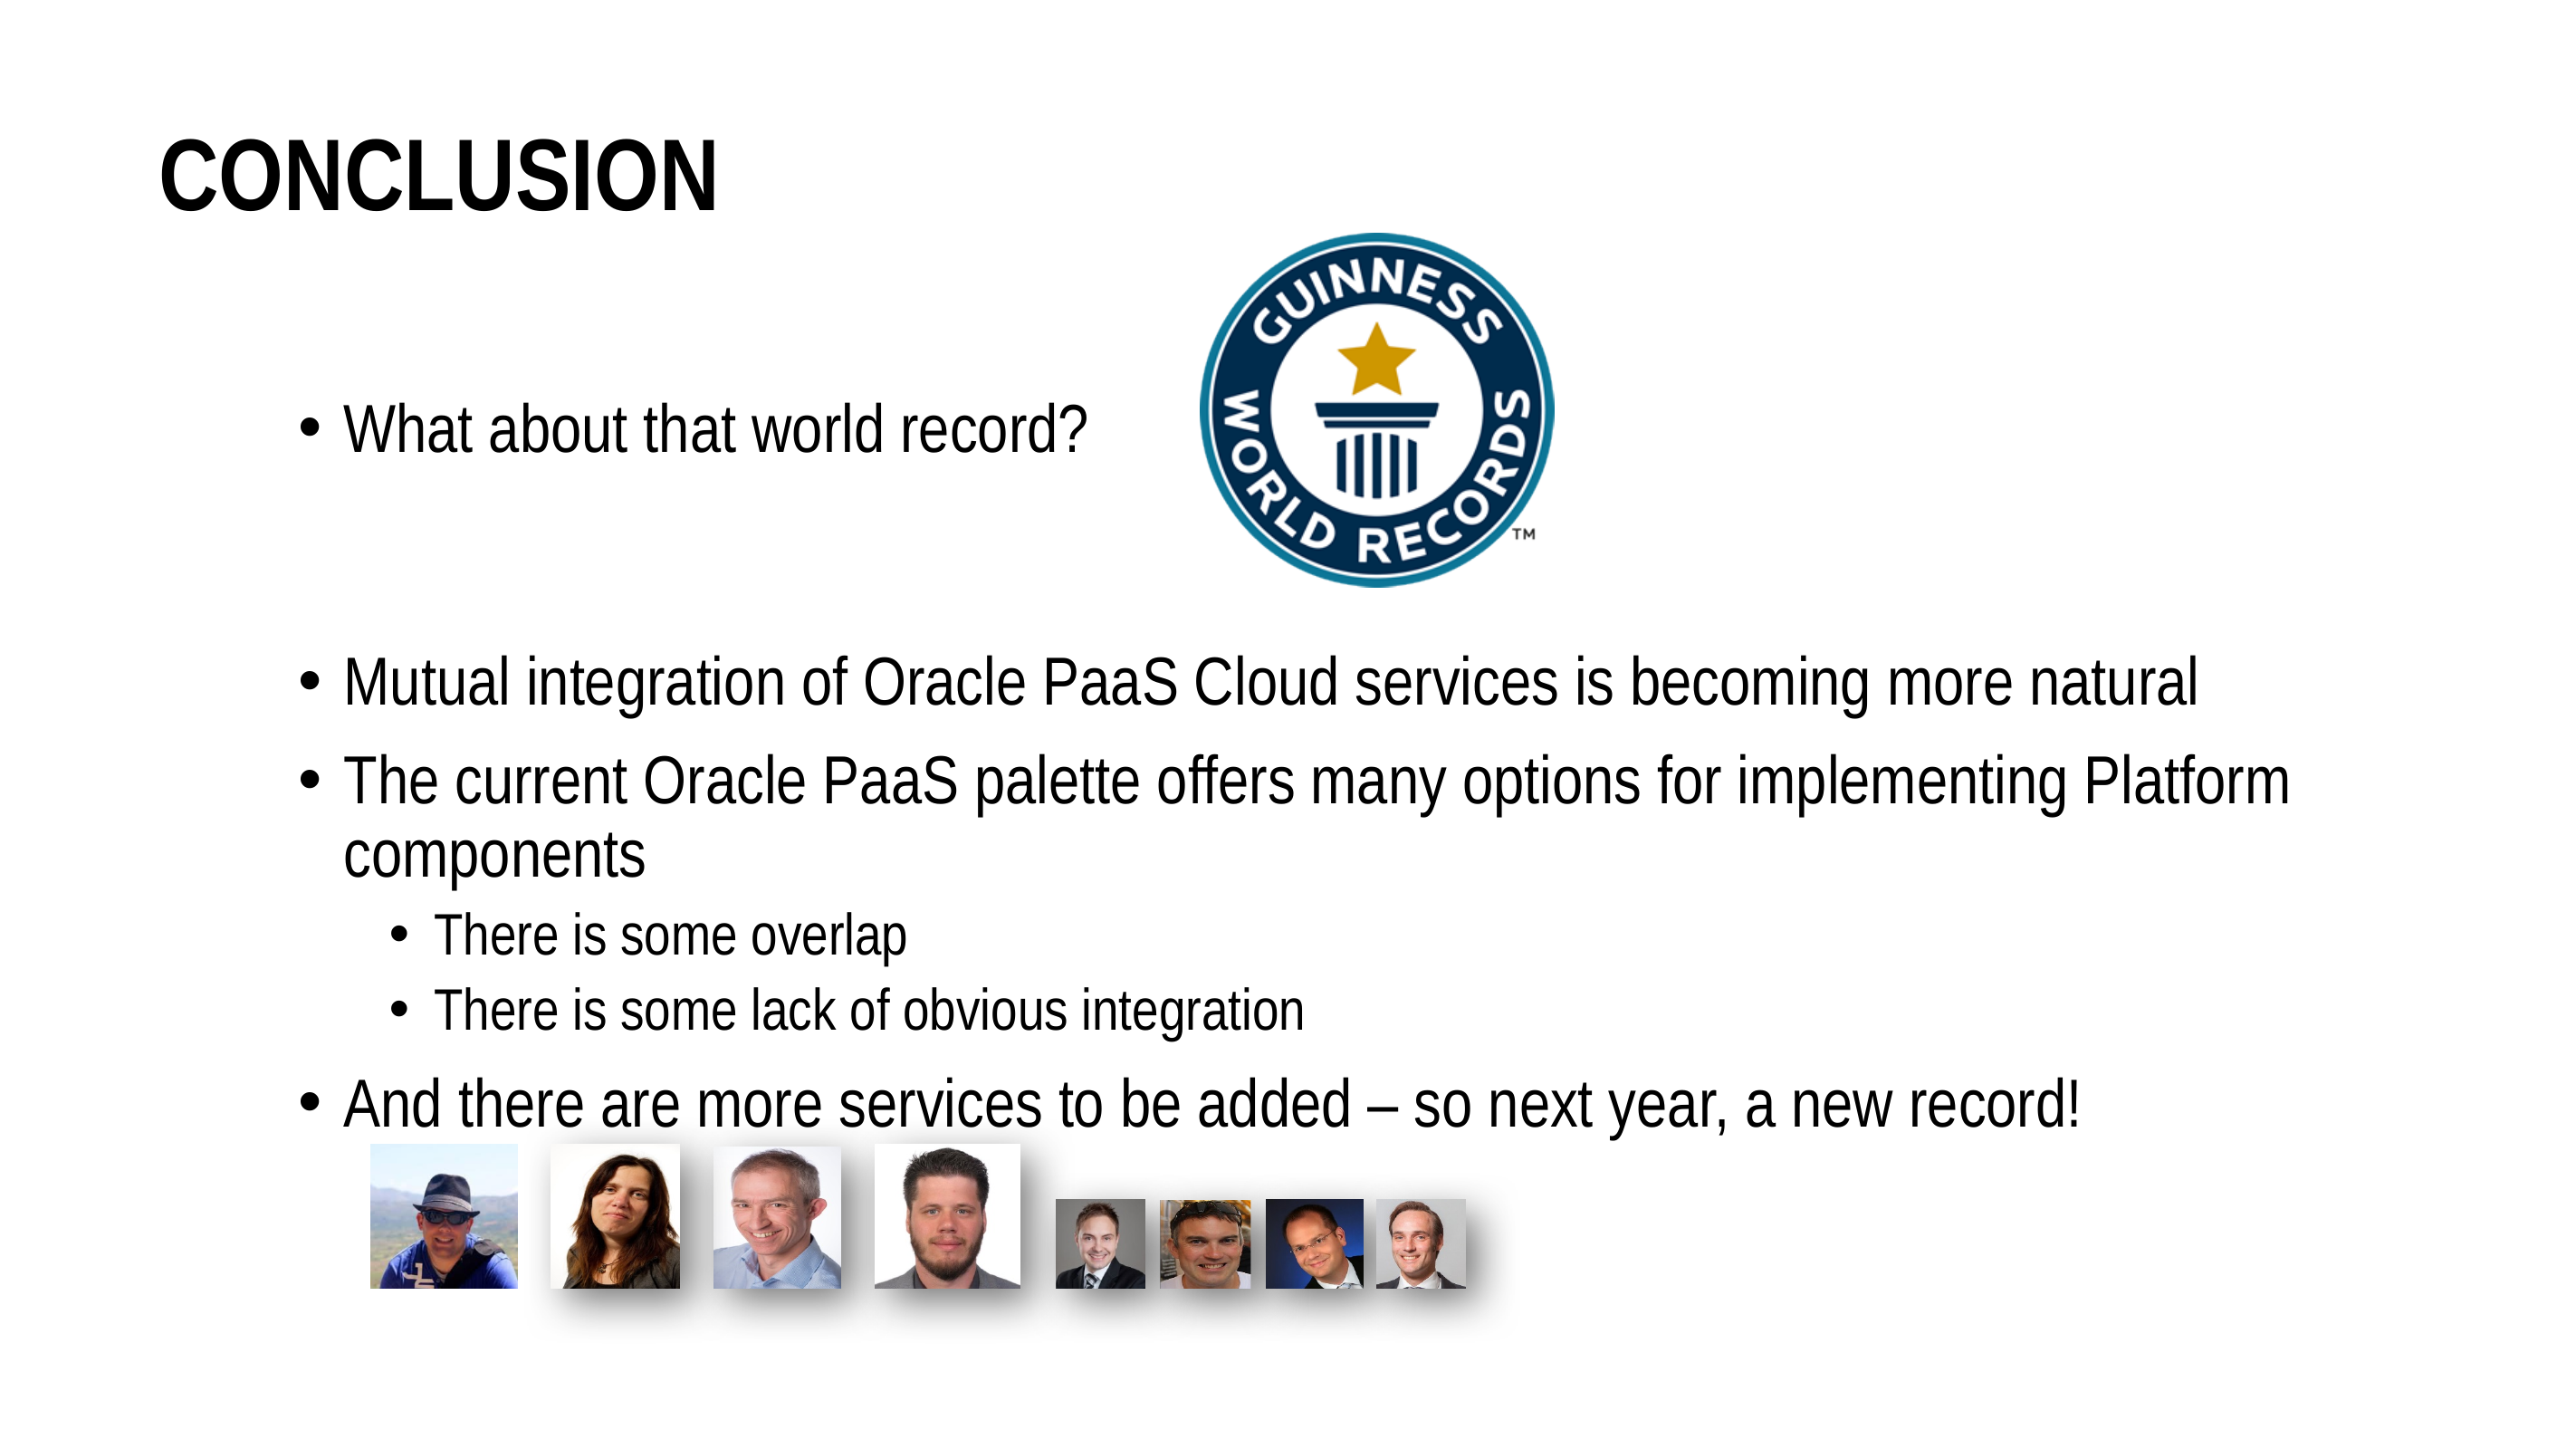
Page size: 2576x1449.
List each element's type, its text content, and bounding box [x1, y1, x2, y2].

picture [875, 1144, 1020, 1289]
picture [1160, 1199, 1251, 1289]
picture [370, 1144, 518, 1289]
picture [551, 1144, 680, 1289]
picture [1200, 233, 1555, 588]
picture [1376, 1199, 1466, 1289]
picture [713, 1147, 842, 1289]
picture [1056, 1199, 1145, 1289]
list What about that world record? Mutual integration of Oracle PaaS Cloud services is becoming more natural The current Oracle PaaS palette offers many options for implementing Platform components There is some overlap There is some lack of obvious integration And there are more services to be added – so next year, a new record! [284, 387, 2499, 1238]
title Conclusion [145, 125, 2059, 326]
picture [1266, 1199, 1364, 1289]
